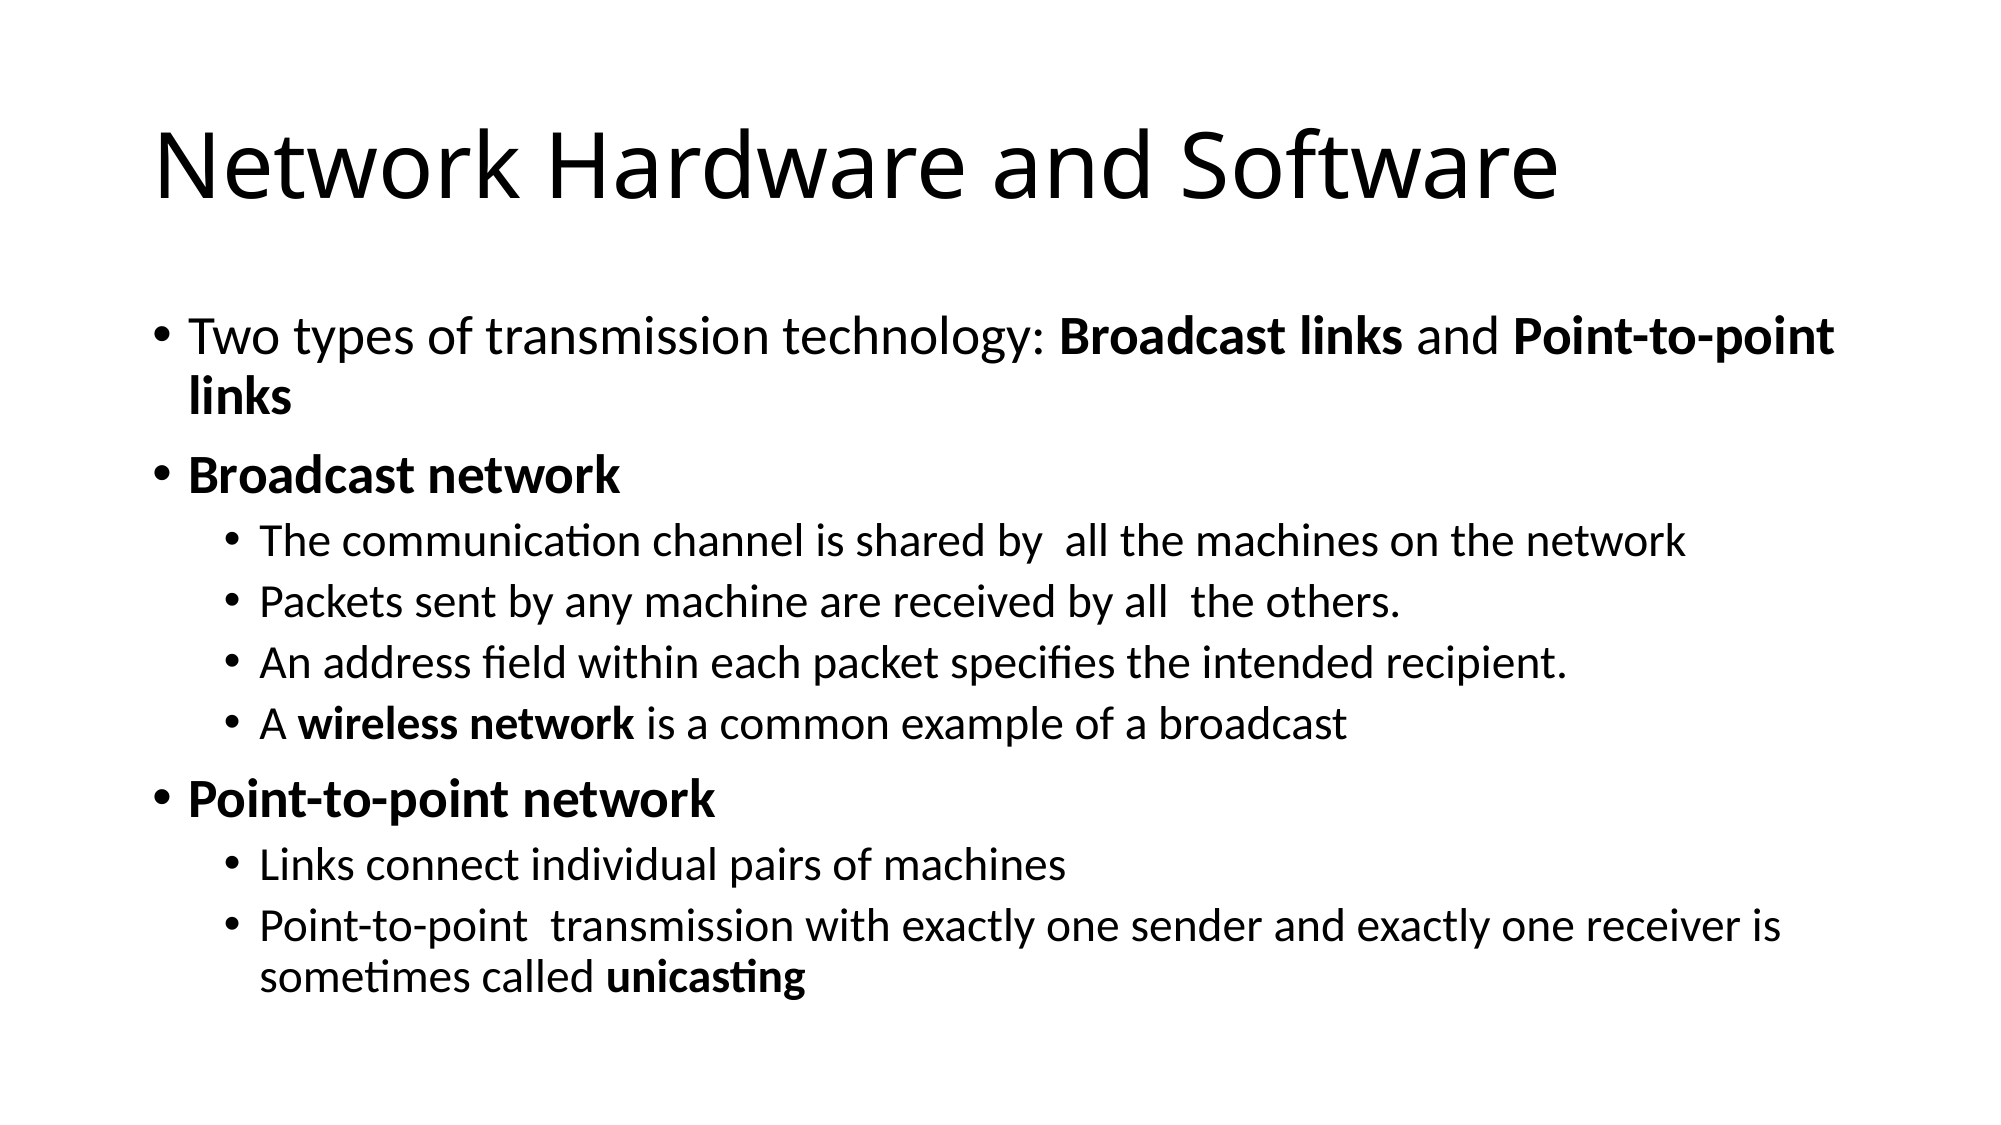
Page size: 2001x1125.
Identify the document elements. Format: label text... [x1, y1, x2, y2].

list Two types of transmission technology: Broadcast links and Point-to-point links Broadcast network The communication channel is shared by all the machines on the network Packets sent by any machine are received by all the others. An address field within each packet specifies the intended recipient. A wireless network is a common example of a broadcast Point-to-point network Links connect individual pairs of machines Point-to-point transmission with exactly one sender and exactly one receiver is sometimes called unicasting [137, 299, 1863, 1014]
title Network Hardware and Software [137, 59, 1863, 278]
